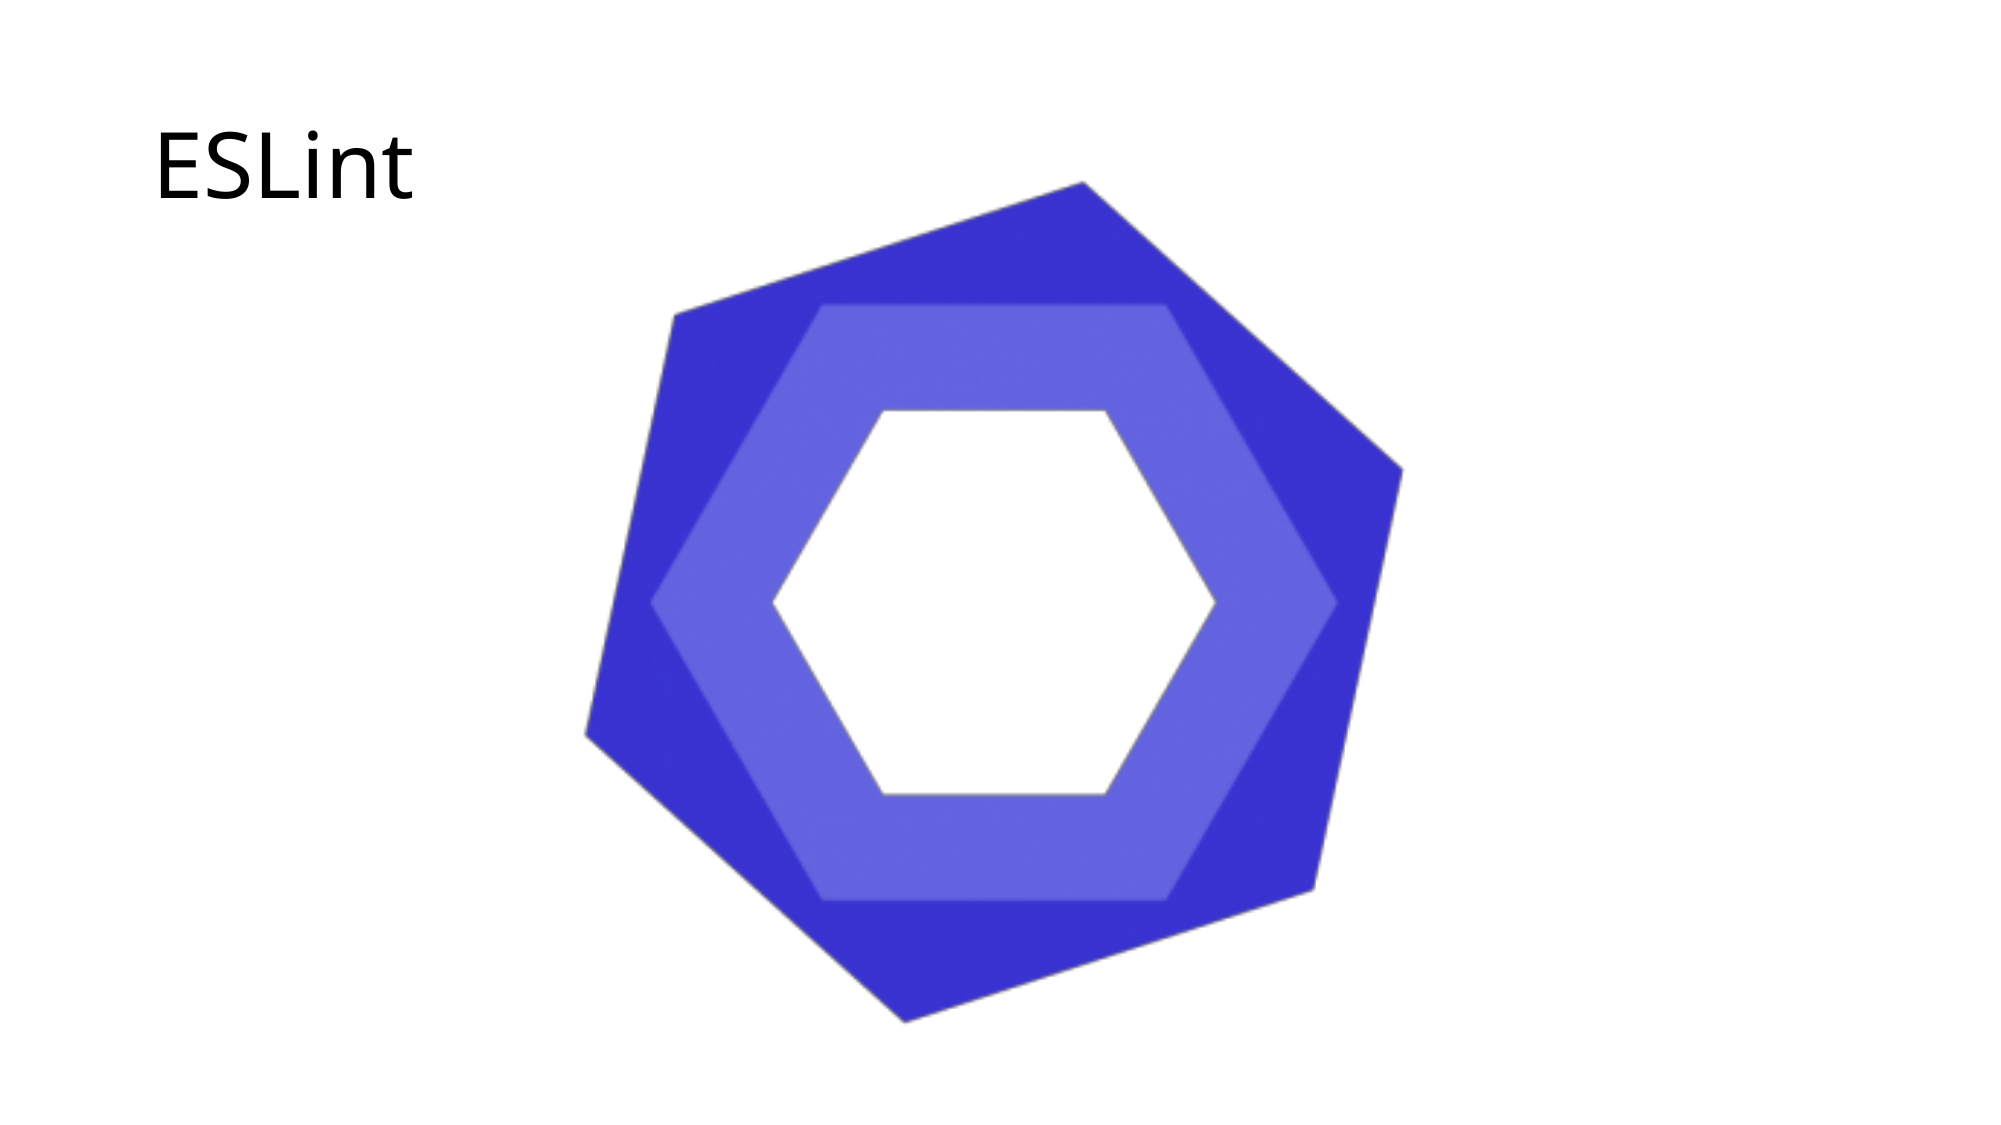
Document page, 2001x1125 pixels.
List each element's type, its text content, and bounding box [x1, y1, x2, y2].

title ESLint [137, 59, 1863, 278]
picture [565, 168, 1435, 1038]
